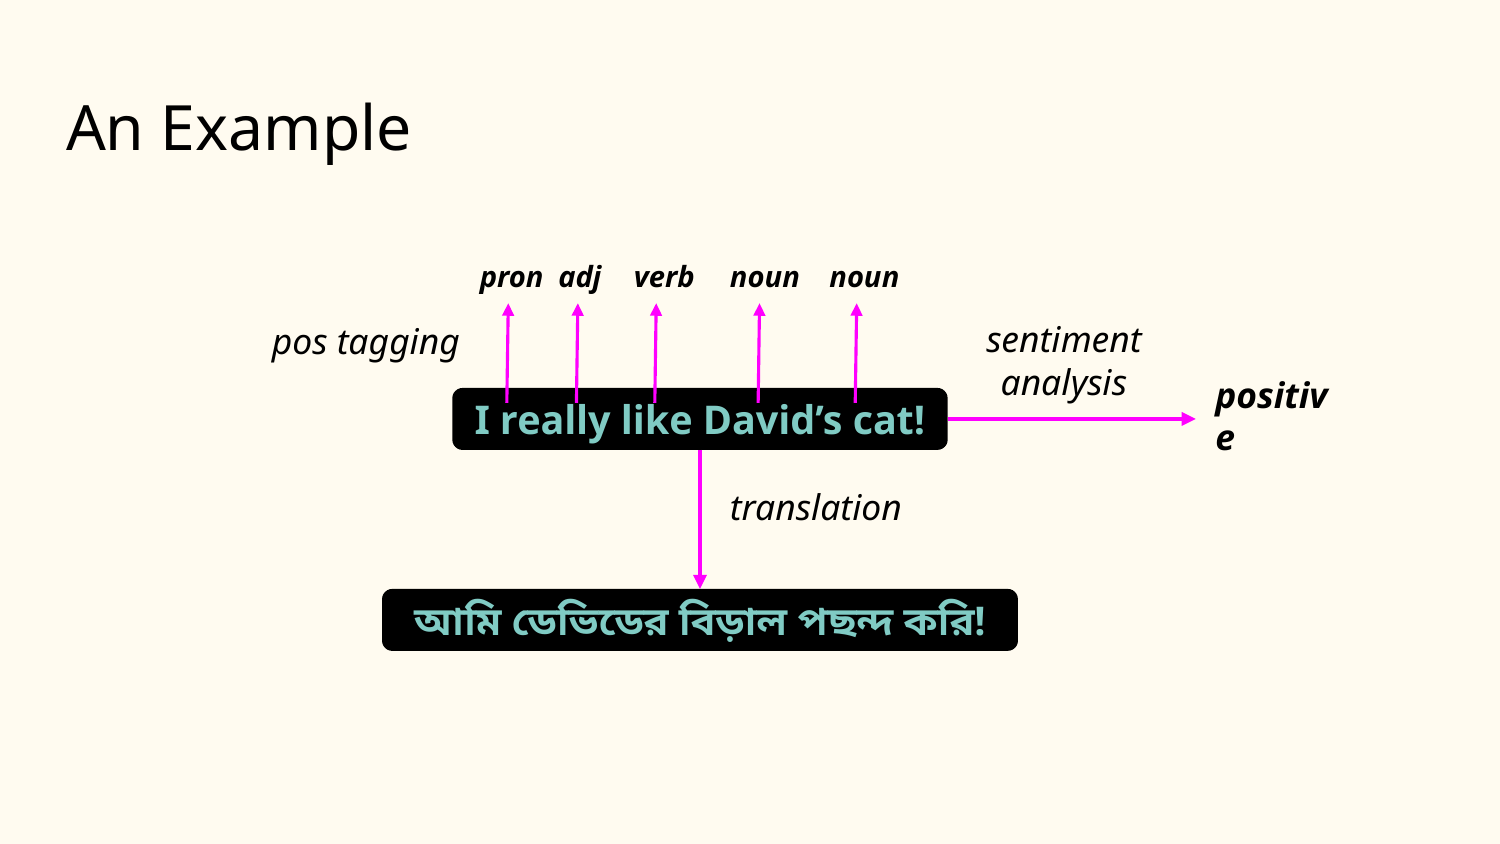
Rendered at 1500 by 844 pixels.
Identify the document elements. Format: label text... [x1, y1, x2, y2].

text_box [381, 449, 1019, 652]
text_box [241, 244, 928, 404]
text_box I really like David’s cat! [452, 403, 934, 448]
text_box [939, 318, 1351, 447]
title An Example [51, 72, 1449, 174]
